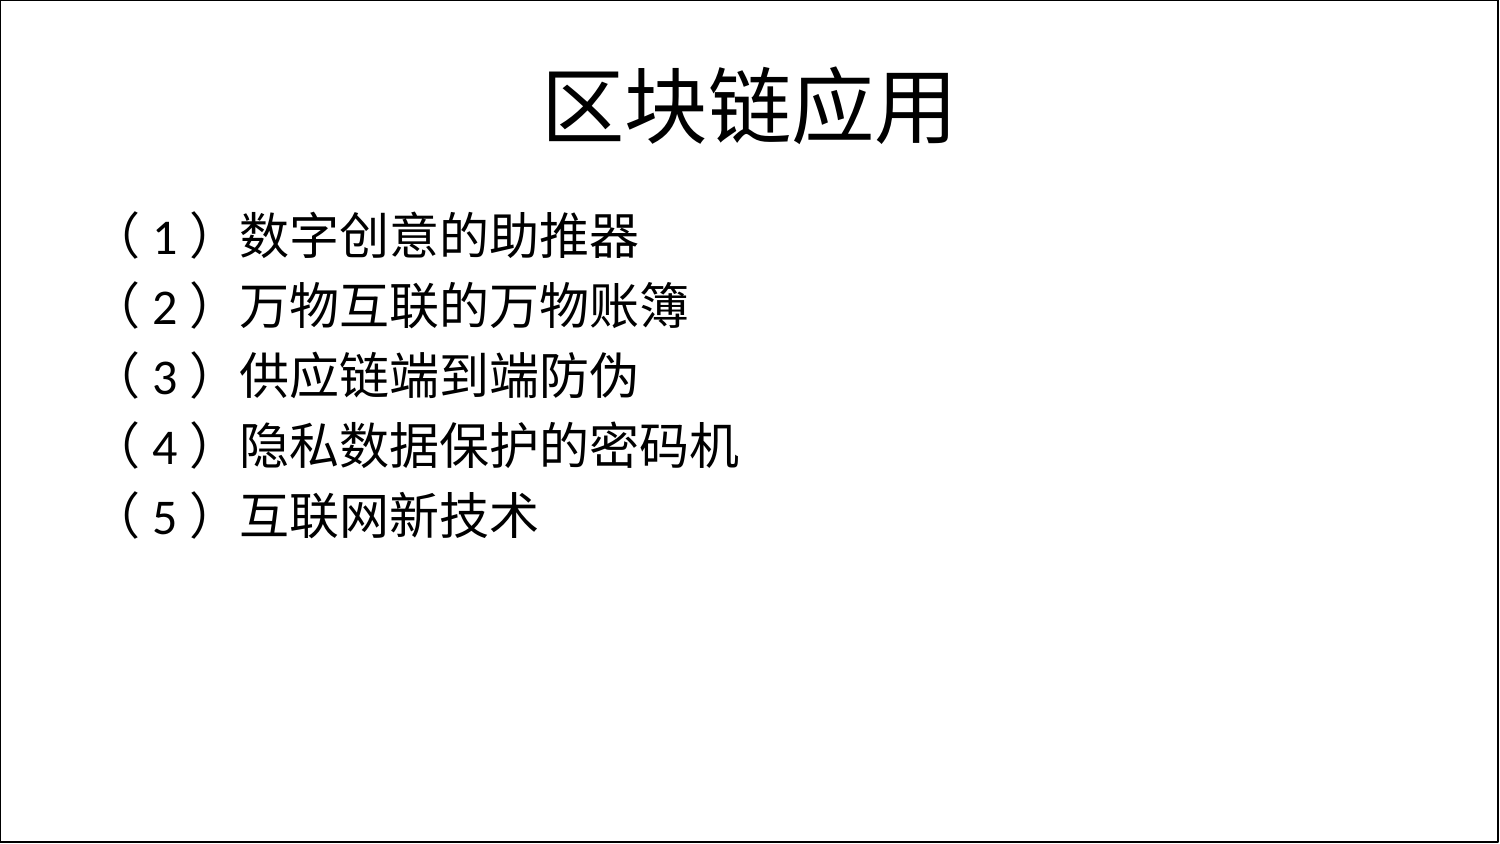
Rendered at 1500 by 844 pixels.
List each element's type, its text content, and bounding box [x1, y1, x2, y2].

title 区块链应用 [75, 33, 1425, 175]
list （1）数字创意的助推器 （2）万物互联的万物账簿 （3）供应链端到端防伪 （4）隐私数据保护的密码机 （5）互联网新技术 [75, 196, 1425, 754]
